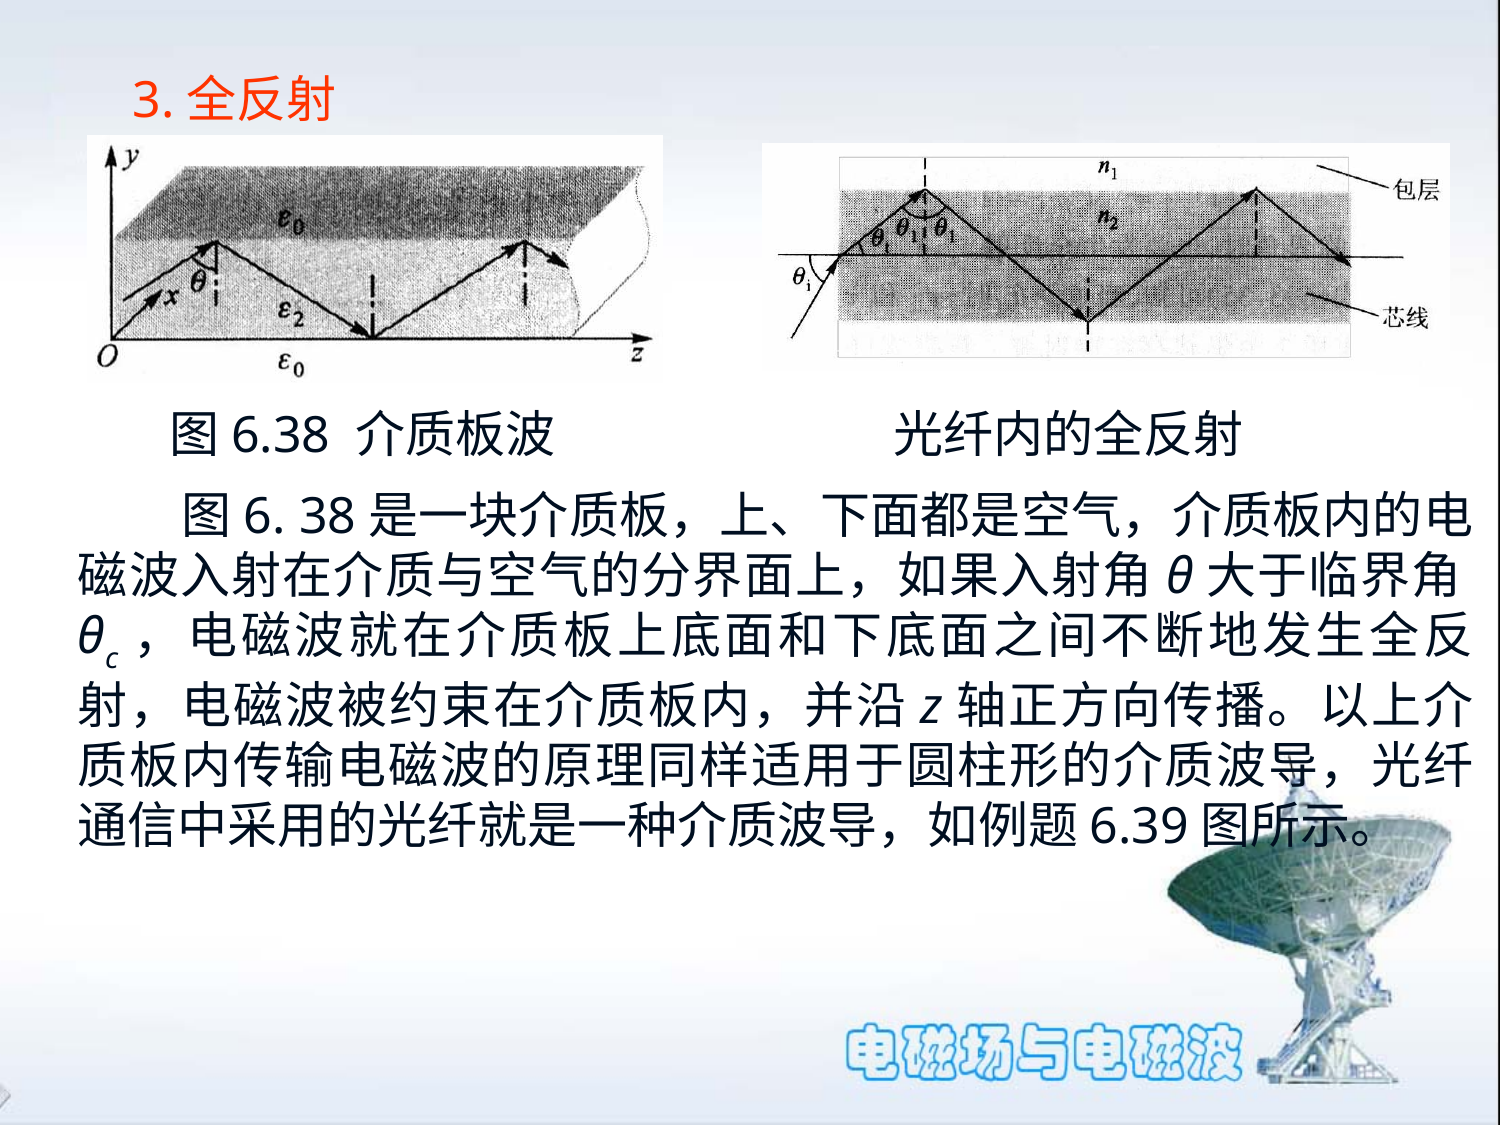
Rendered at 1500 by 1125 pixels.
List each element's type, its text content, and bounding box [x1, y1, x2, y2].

text_box 3.全反射 [72, 60, 1498, 135]
picture [0, 0, 1500, 1125]
text_box 图6.38 介质板波 光纤内的全反射 [154, 394, 1258, 470]
text_box 图6. 38是一块介质板，上、下面都是空气，介质板内的电磁波入射在介质与空气的分界面上，如果入射角θ大于临界角θc，电磁波就在介质板上底面和下底面之间不断地发生全反射，电磁波被约束在介质板内，并沿z轴正方向传播。以上介质板内传输电磁波的原理同样适用于圆柱形的介质波导，光纤通信中采用的光纤就是一种介质波导，如例题6.39图所示。 [63, 475, 1489, 862]
